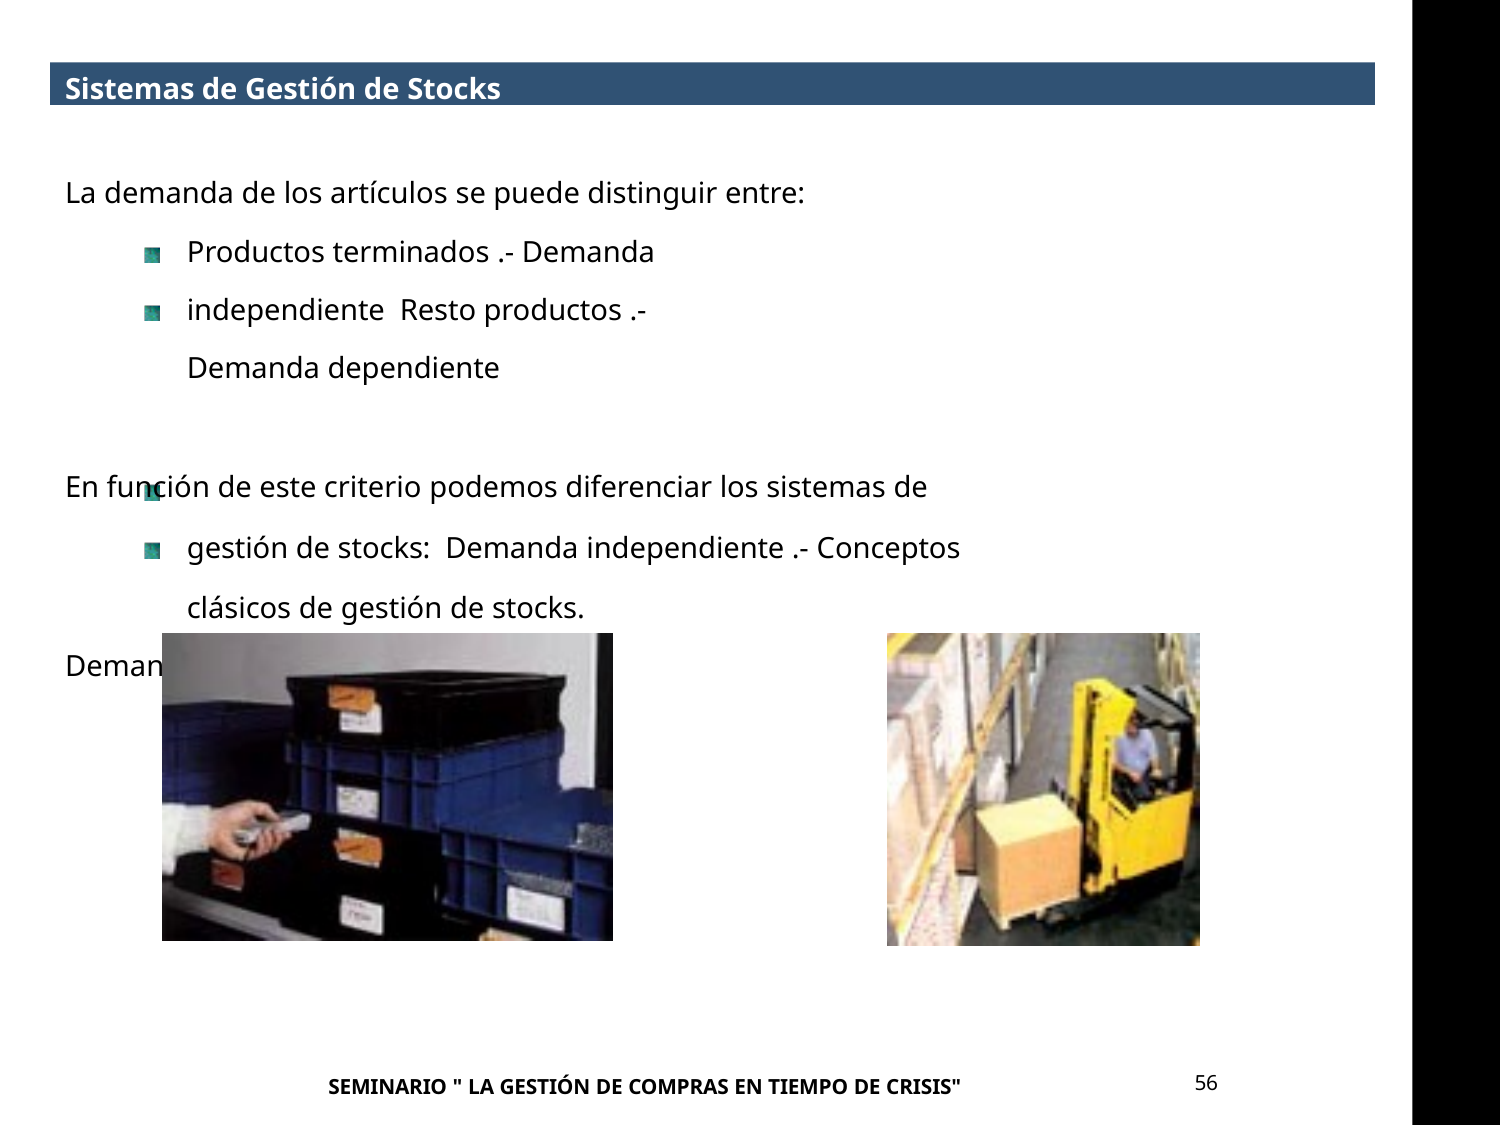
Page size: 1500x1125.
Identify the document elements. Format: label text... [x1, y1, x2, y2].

picture [887, 632, 1201, 946]
footer SEMINARIO " LA GESTIÓN DE COMPRAS EN TIEMPO DE CRISIS" [326, 1073, 1008, 1125]
picture [139, 242, 160, 263]
text_box Sistemas de Gestión de Stocks [50, 62, 1375, 105]
picture [162, 632, 613, 942]
picture [139, 538, 160, 559]
picture [139, 301, 160, 322]
text_box La demanda de los artículos se puede distinguir entre: Productos terminados .- Demanda independiente Resto productos .- Demanda dependiente En función de este criterio podemos diferenciar los sistemas de gestión de stocks: Demanda independiente .- Conceptos clásicos de gestión de stocks. Demanda dependiente.- MRP , JIT [62, 172, 1037, 683]
slide_number 53 [1177, 1068, 1224, 1125]
picture [139, 480, 160, 501]
